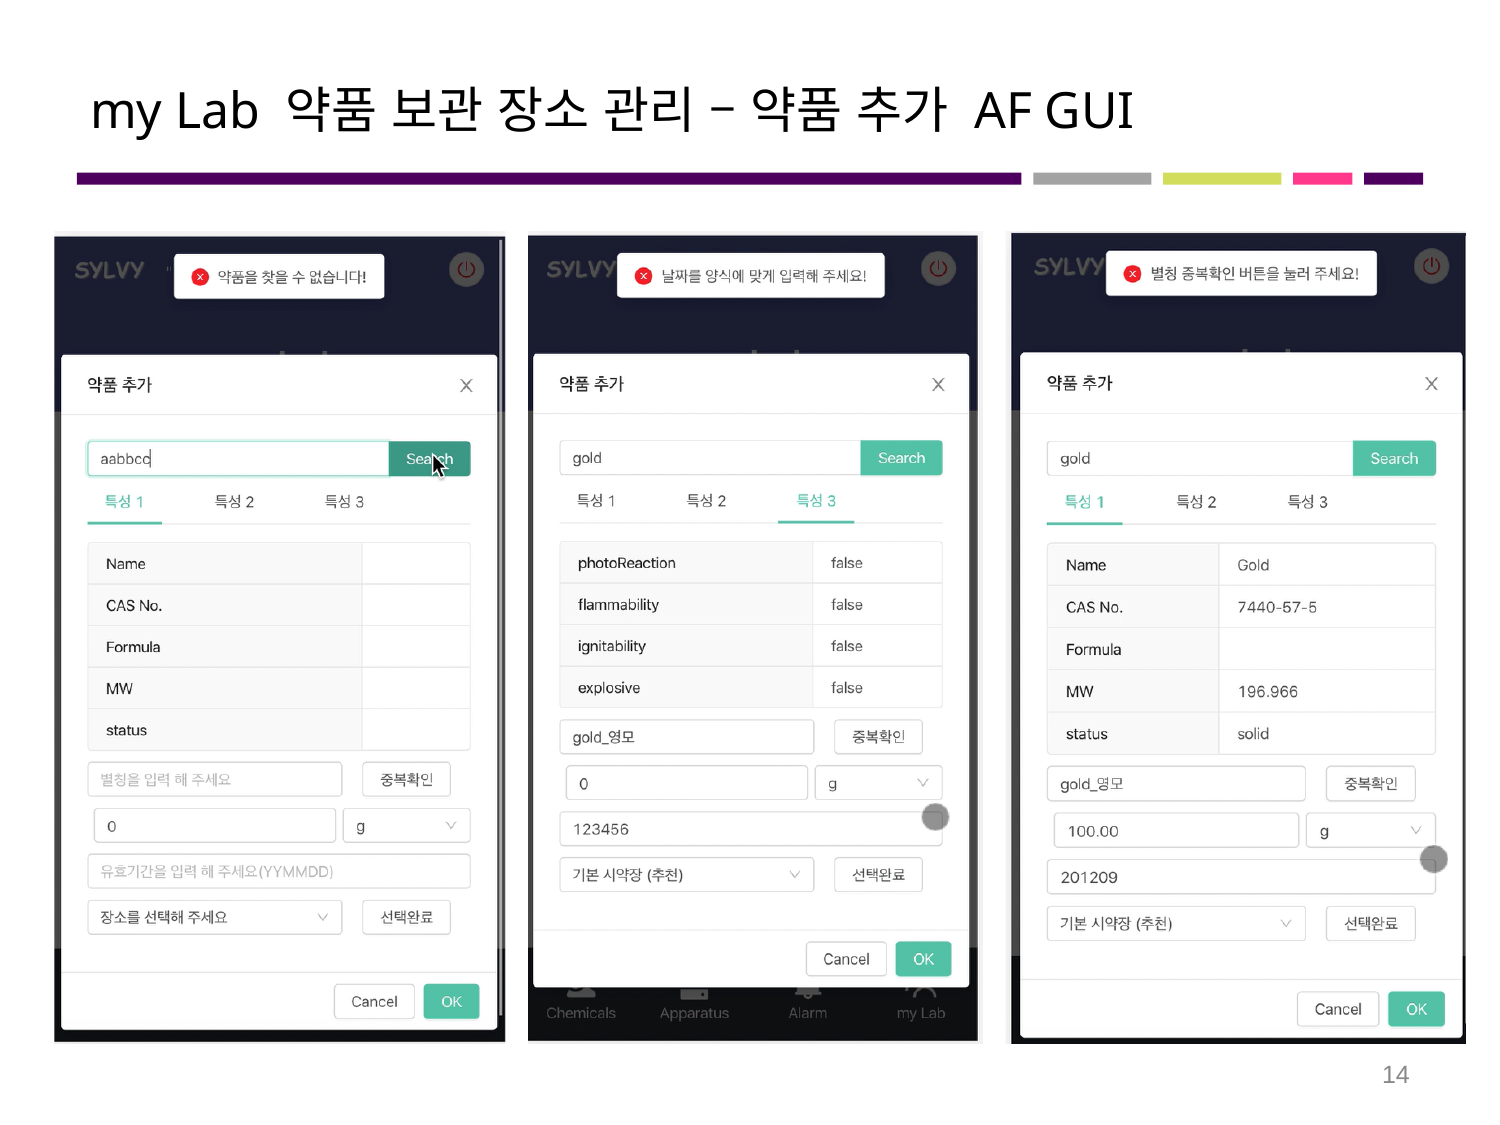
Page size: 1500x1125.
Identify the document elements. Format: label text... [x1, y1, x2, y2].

title my Lab 약품 보관 장소 관리 – 약품 추가 AF GUI [75, 45, 1425, 173]
picture [1005, 231, 1467, 1044]
picture [54, 231, 506, 1044]
picture [527, 231, 984, 1044]
slide_number 14 [1074, 1052, 1425, 1104]
